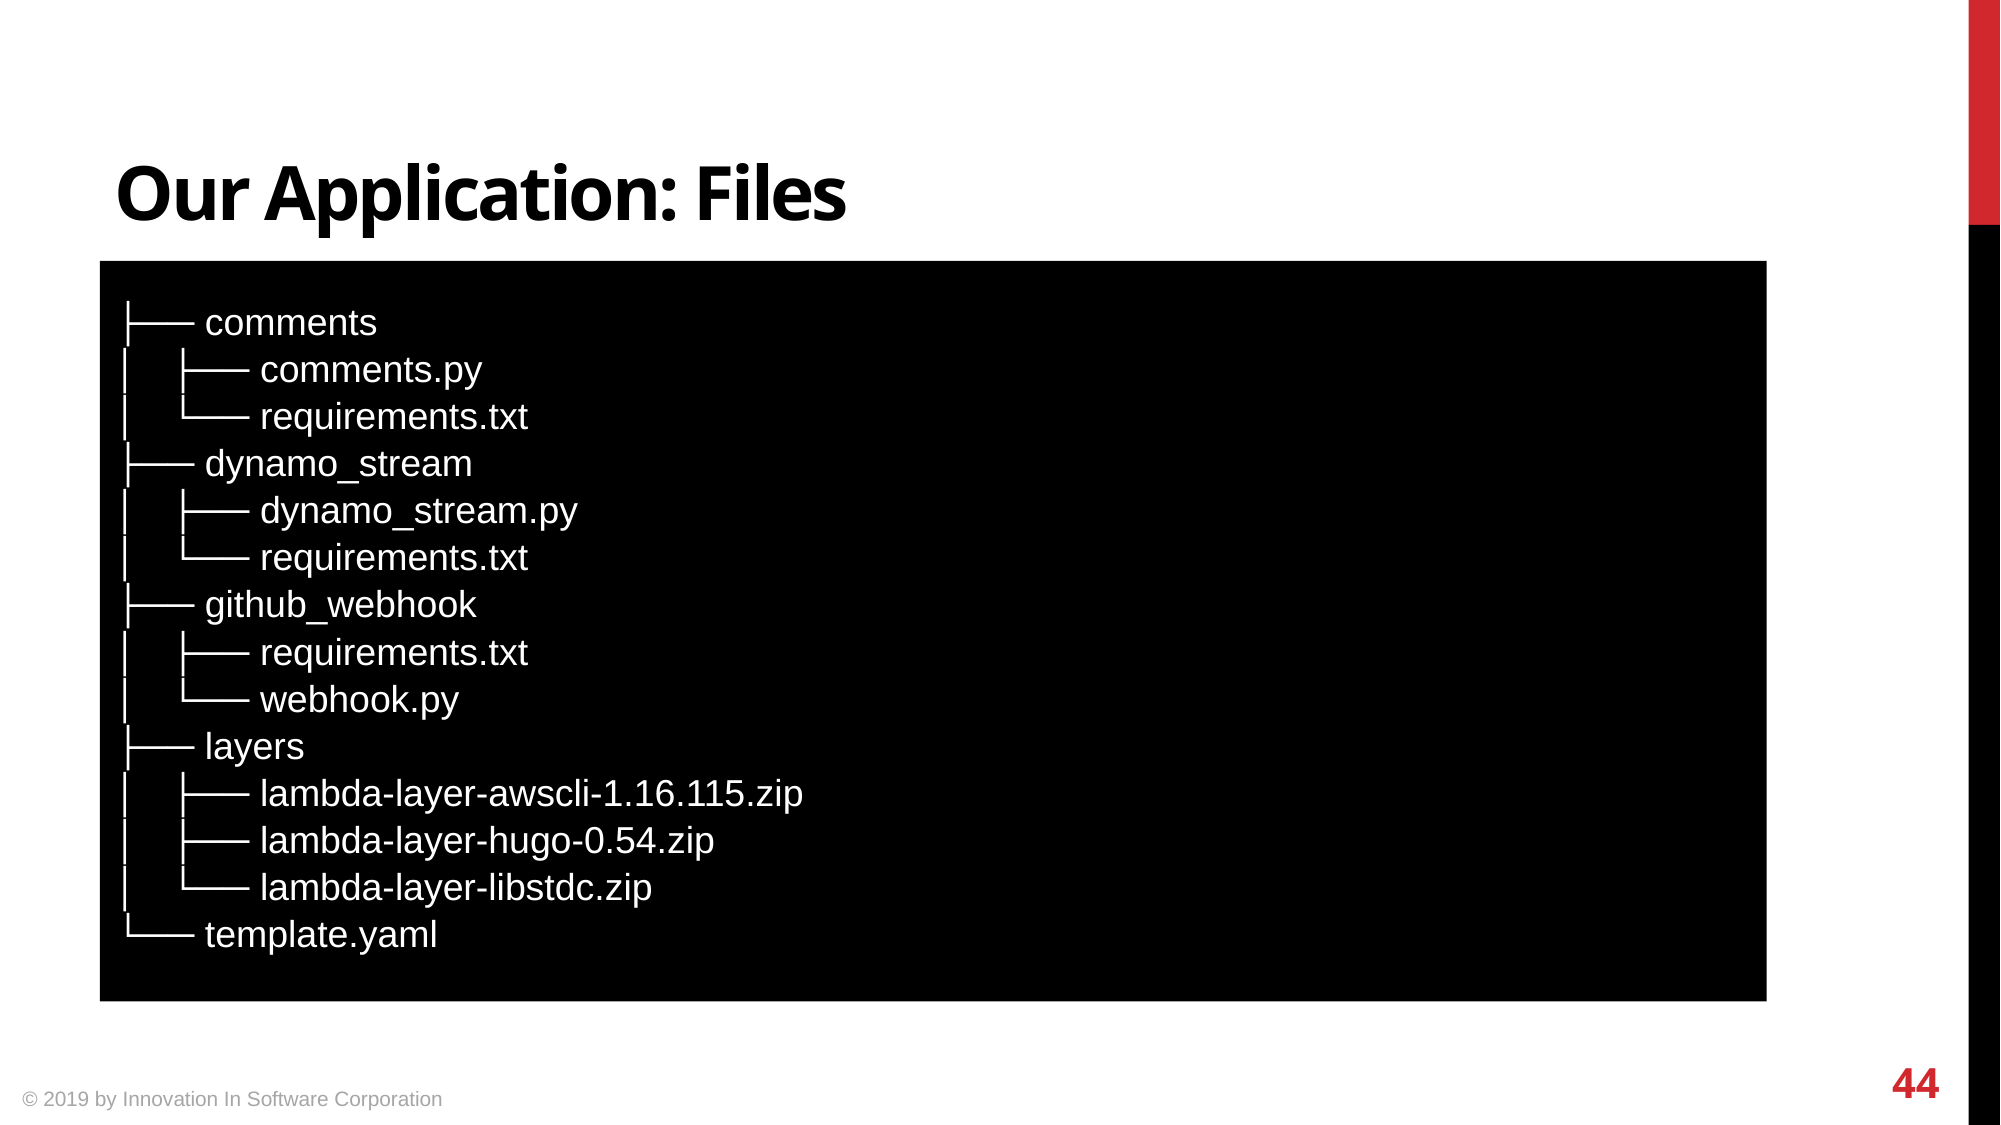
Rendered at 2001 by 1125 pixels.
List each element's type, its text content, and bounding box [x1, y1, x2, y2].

slide_number 44 [1739, 1045, 1956, 1125]
list ├── comments │ ├── comments.py │ └── requirements.txt ├── dynamo_stream │ ├── dynamo_stream.py │ └── requirements.txt ├── github_webhook │ ├── requirements.txt │ └── webhook.py ├── layers │ ├── lambda-layer-awscli-1.16.115.zip │ ├── lambda-layer-hugo-0.54.zip │ └── lambda-layer-libstdc.zip └── template.yaml [99, 260, 1767, 1002]
footer © 2019 by Innovation In Software Corporation [7, 1078, 758, 1125]
title Our Application: Files [99, 123, 1877, 244]
